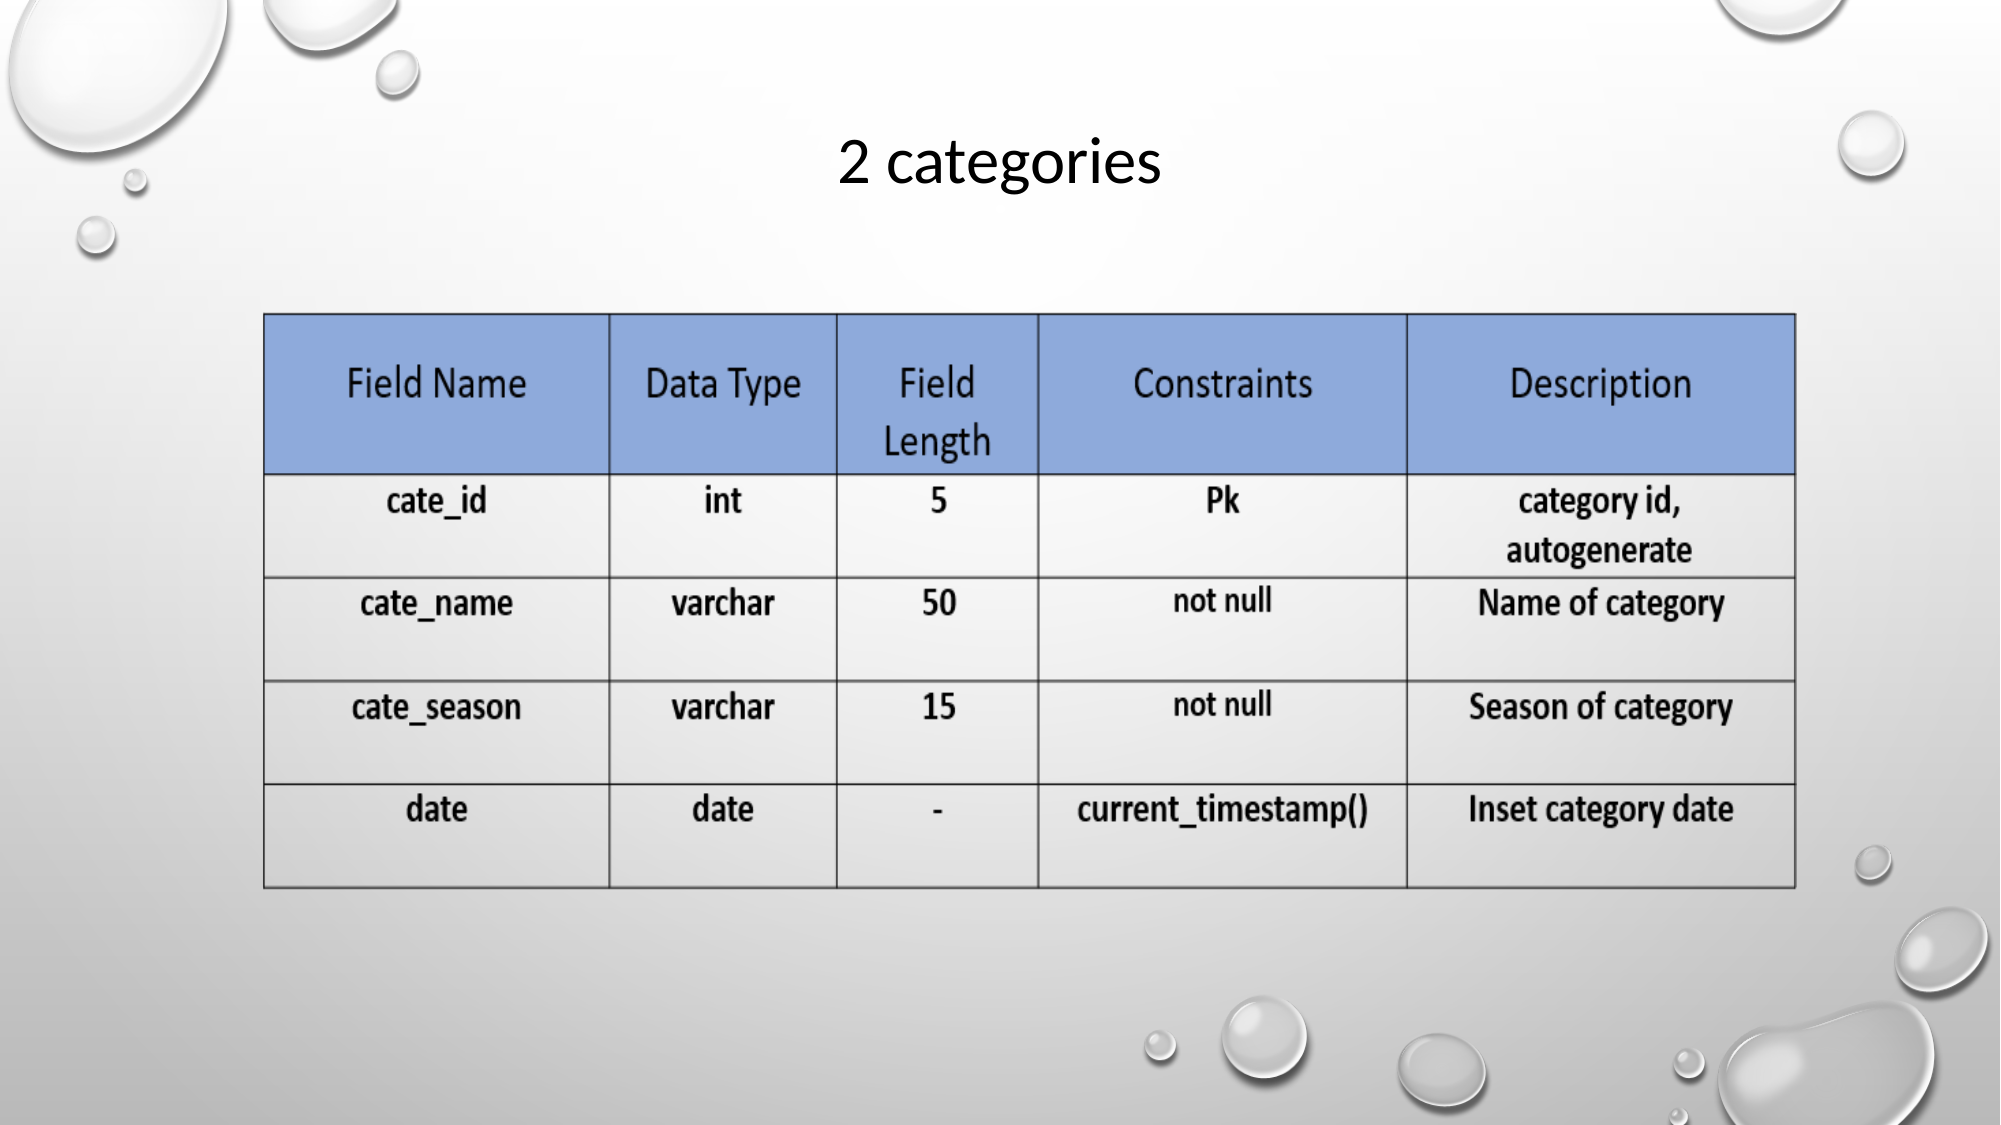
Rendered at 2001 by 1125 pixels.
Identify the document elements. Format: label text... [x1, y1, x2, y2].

title 2 categories [149, 101, 1851, 313]
picture [0, 0, 2000, 1125]
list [261, 312, 1798, 891]
